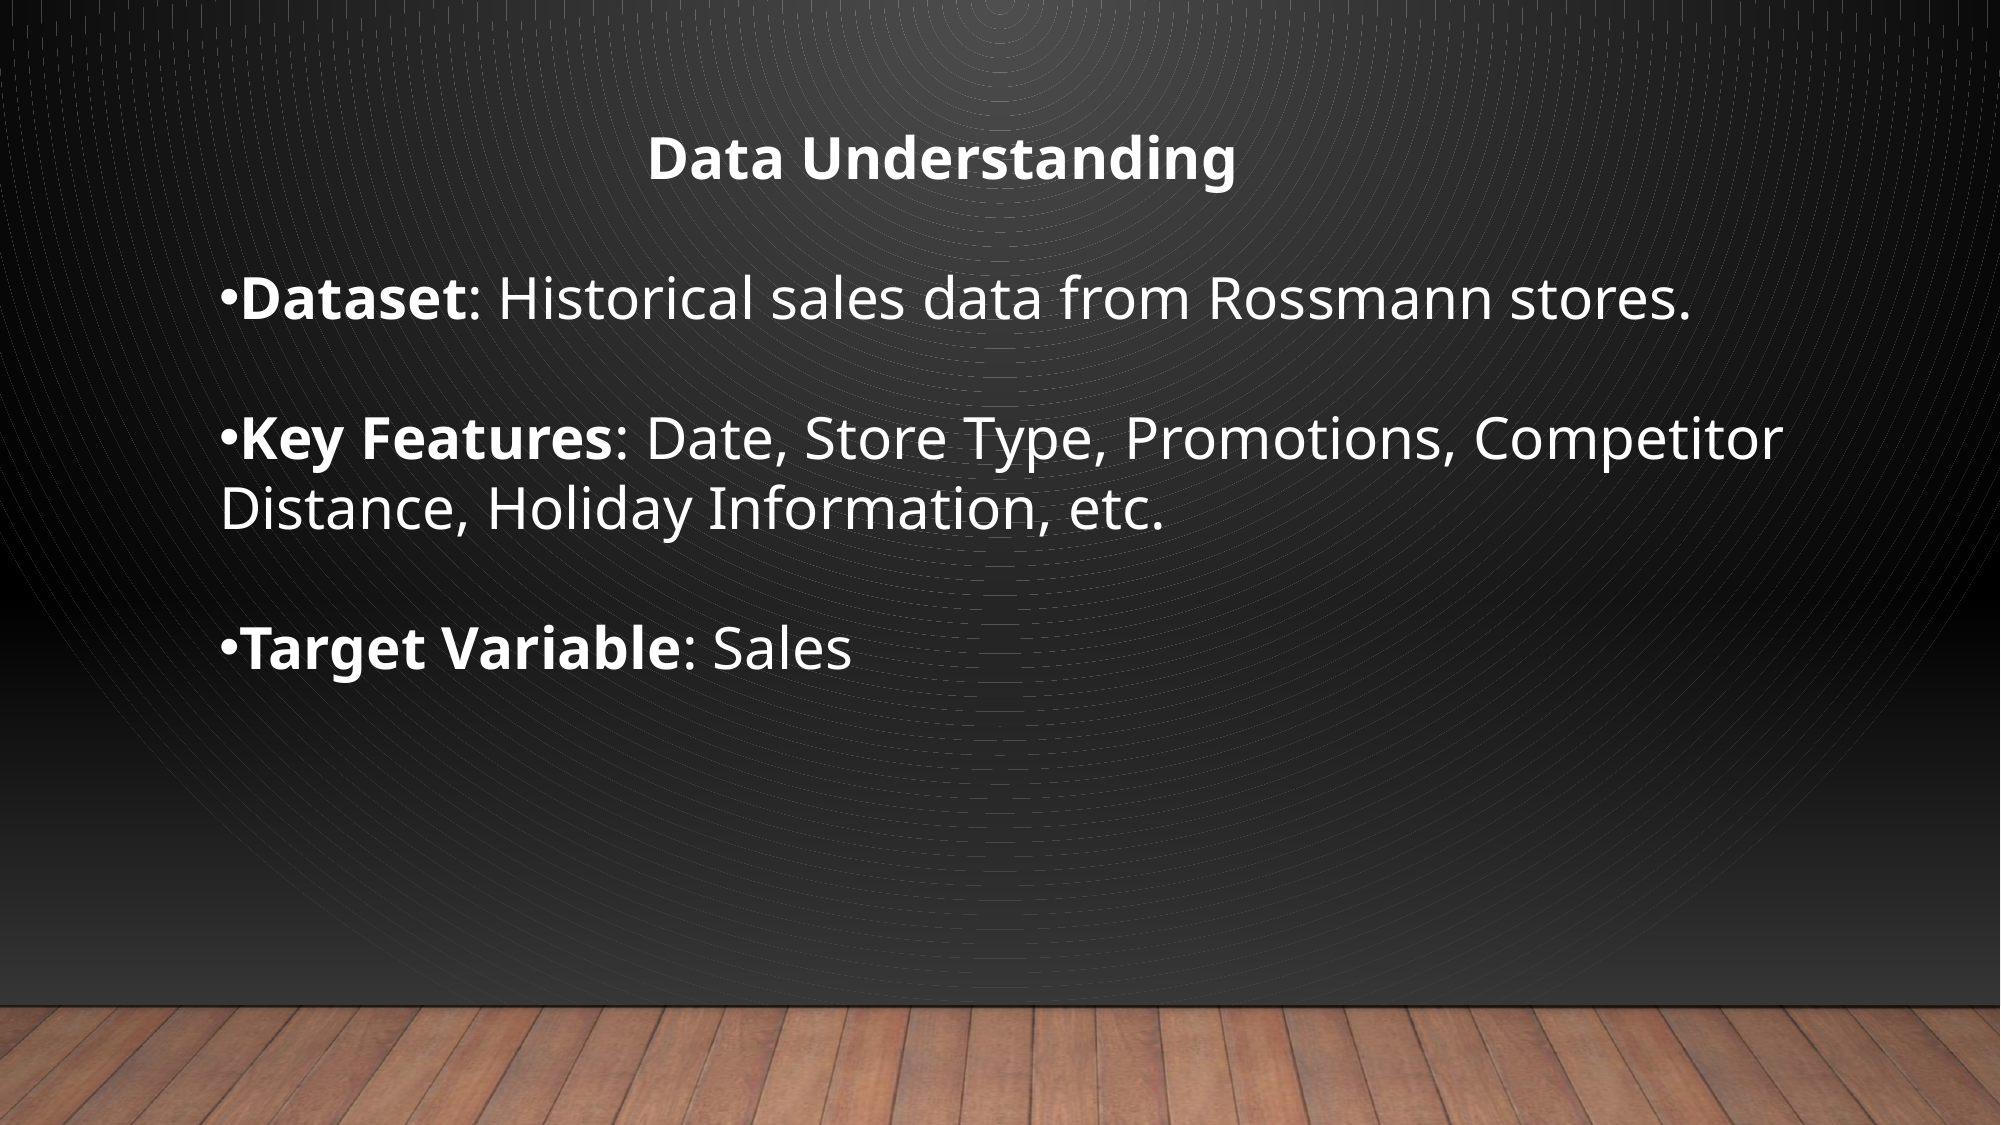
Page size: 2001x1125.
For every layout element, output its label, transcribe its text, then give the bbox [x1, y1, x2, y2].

text_box Data Understanding Dataset: Historical sales data from Rossmann stores. Key Features: Date, Store Type, Promotions, Competitor Distance, Holiday Information, etc. Target Variable: Sales [204, 114, 1880, 759]
picture [0, 1005, 2000, 1125]
